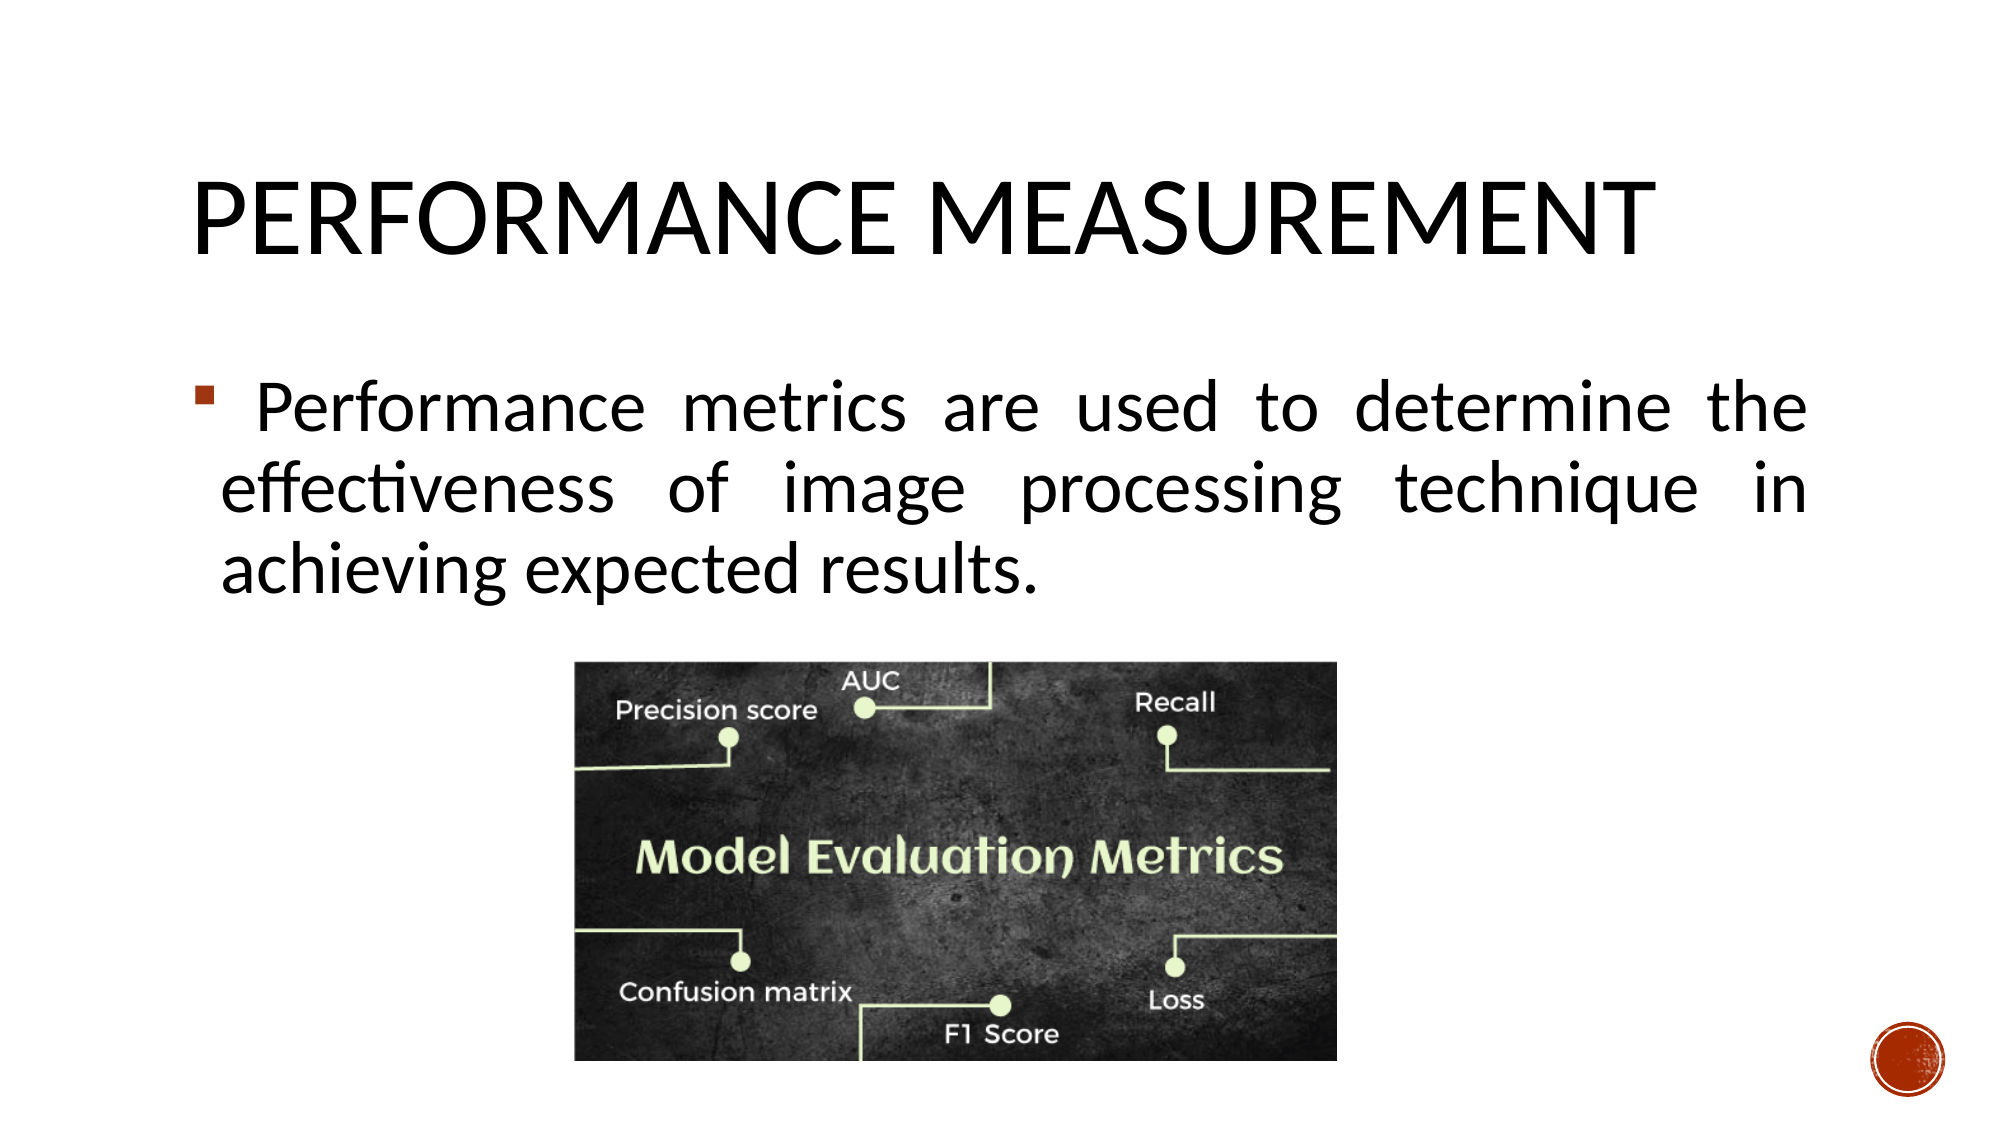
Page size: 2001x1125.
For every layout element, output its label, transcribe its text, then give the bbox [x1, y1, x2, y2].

picture [573, 661, 1337, 1062]
title PERFORMANCE MEASUREMENT [175, 86, 1826, 351]
list Performance metrics are used to determine the effectiveness of image processing technique in achieving expected results. [175, 359, 1826, 1024]
